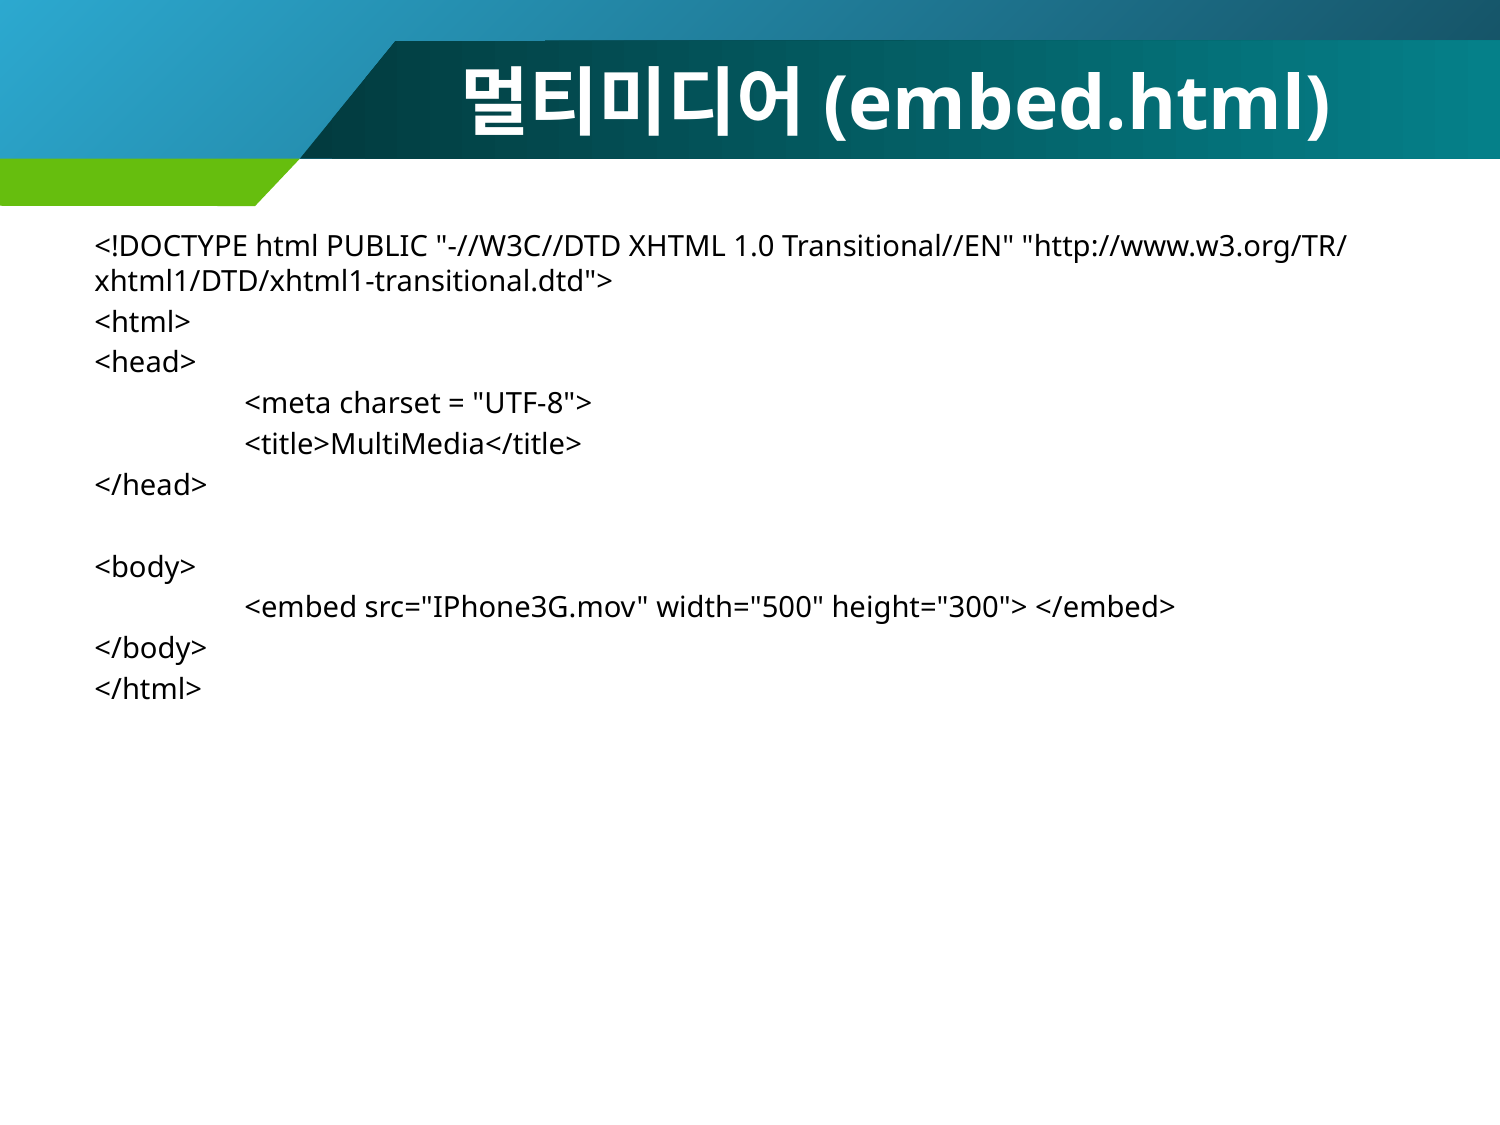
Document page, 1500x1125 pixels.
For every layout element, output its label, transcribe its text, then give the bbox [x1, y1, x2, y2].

text_box <!DOCTYPE html PUBLIC "-//W3C//DTD XHTML 1.0 Transitional//EN" "http://www.w3.org/TR/xhtml1/DTD/xhtml1-transitional.dtd"> <html> <head> <meta charset = "UTF-8"> <title>MultiMedia</title> </head> <body> <embed src="IPhone3G.mov" width="500" height="300"> </embed> </body> </html> [79, 219, 1430, 1071]
title 멀티미디어(embed.html) [445, 36, 1500, 163]
